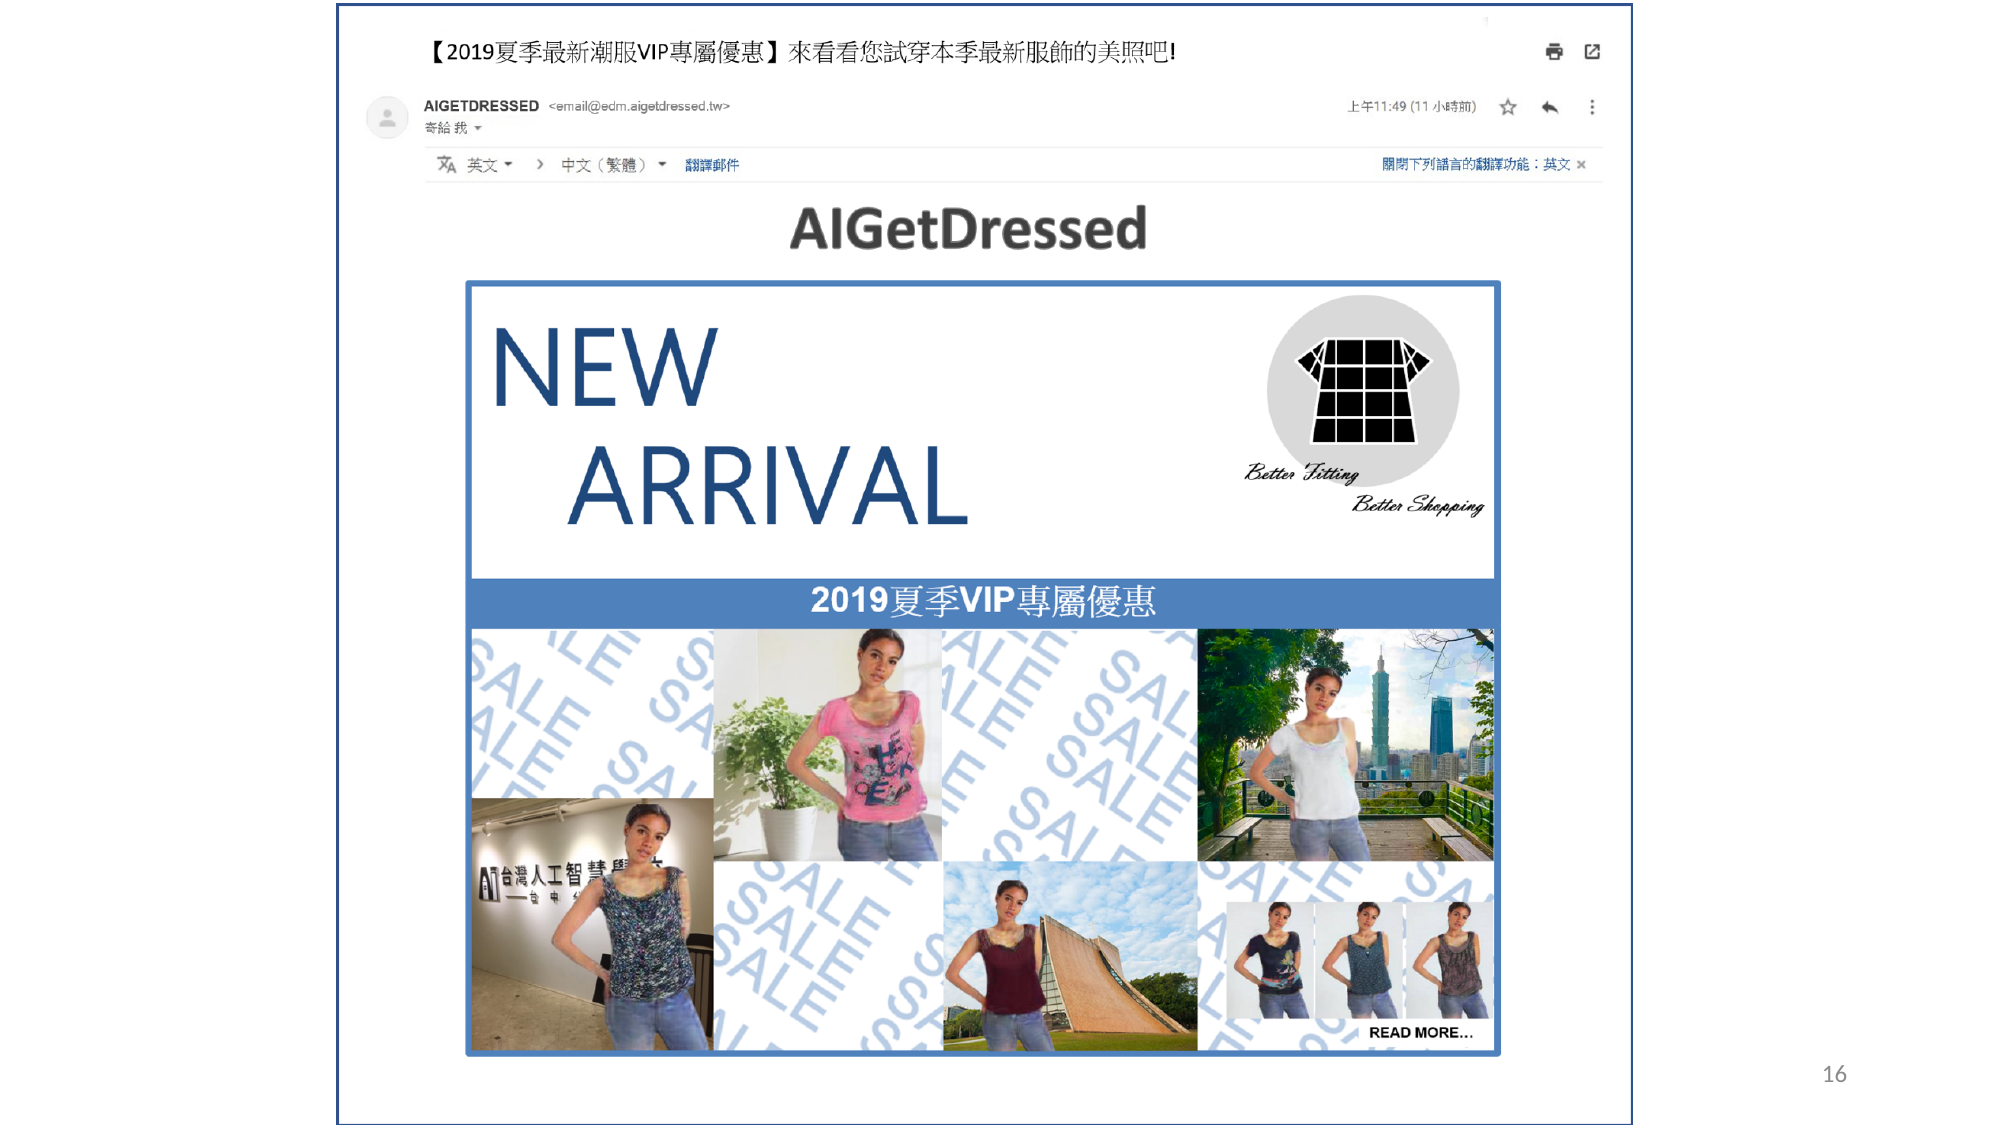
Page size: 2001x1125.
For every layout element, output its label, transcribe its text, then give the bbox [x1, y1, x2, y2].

slide_number 16 [1633, 1042, 1863, 1103]
picture [335, 3, 1633, 1125]
